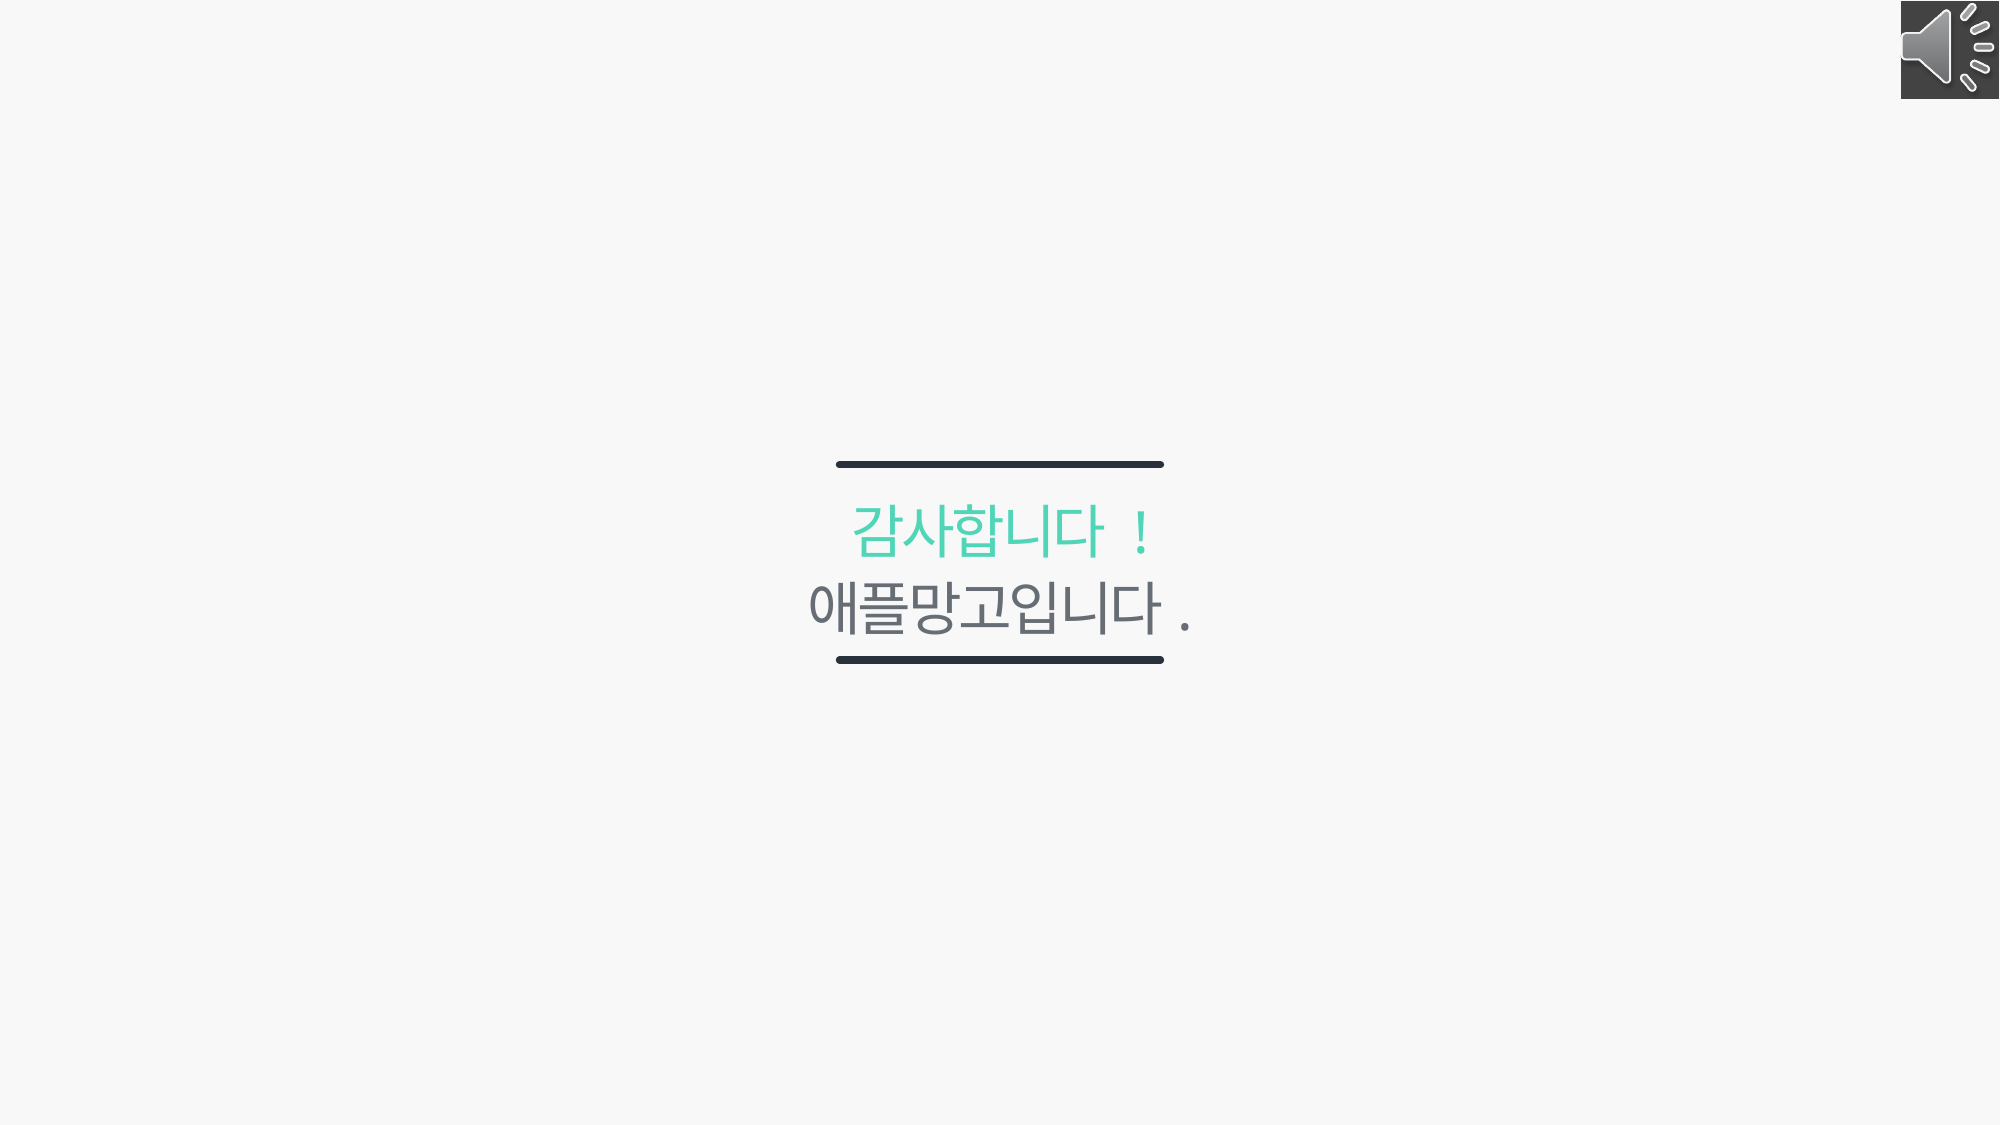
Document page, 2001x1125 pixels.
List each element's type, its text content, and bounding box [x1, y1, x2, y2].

text_box 감사합니다 ! 애플망고입니다. [792, 480, 1208, 650]
picture [1899, 0, 2000, 100]
